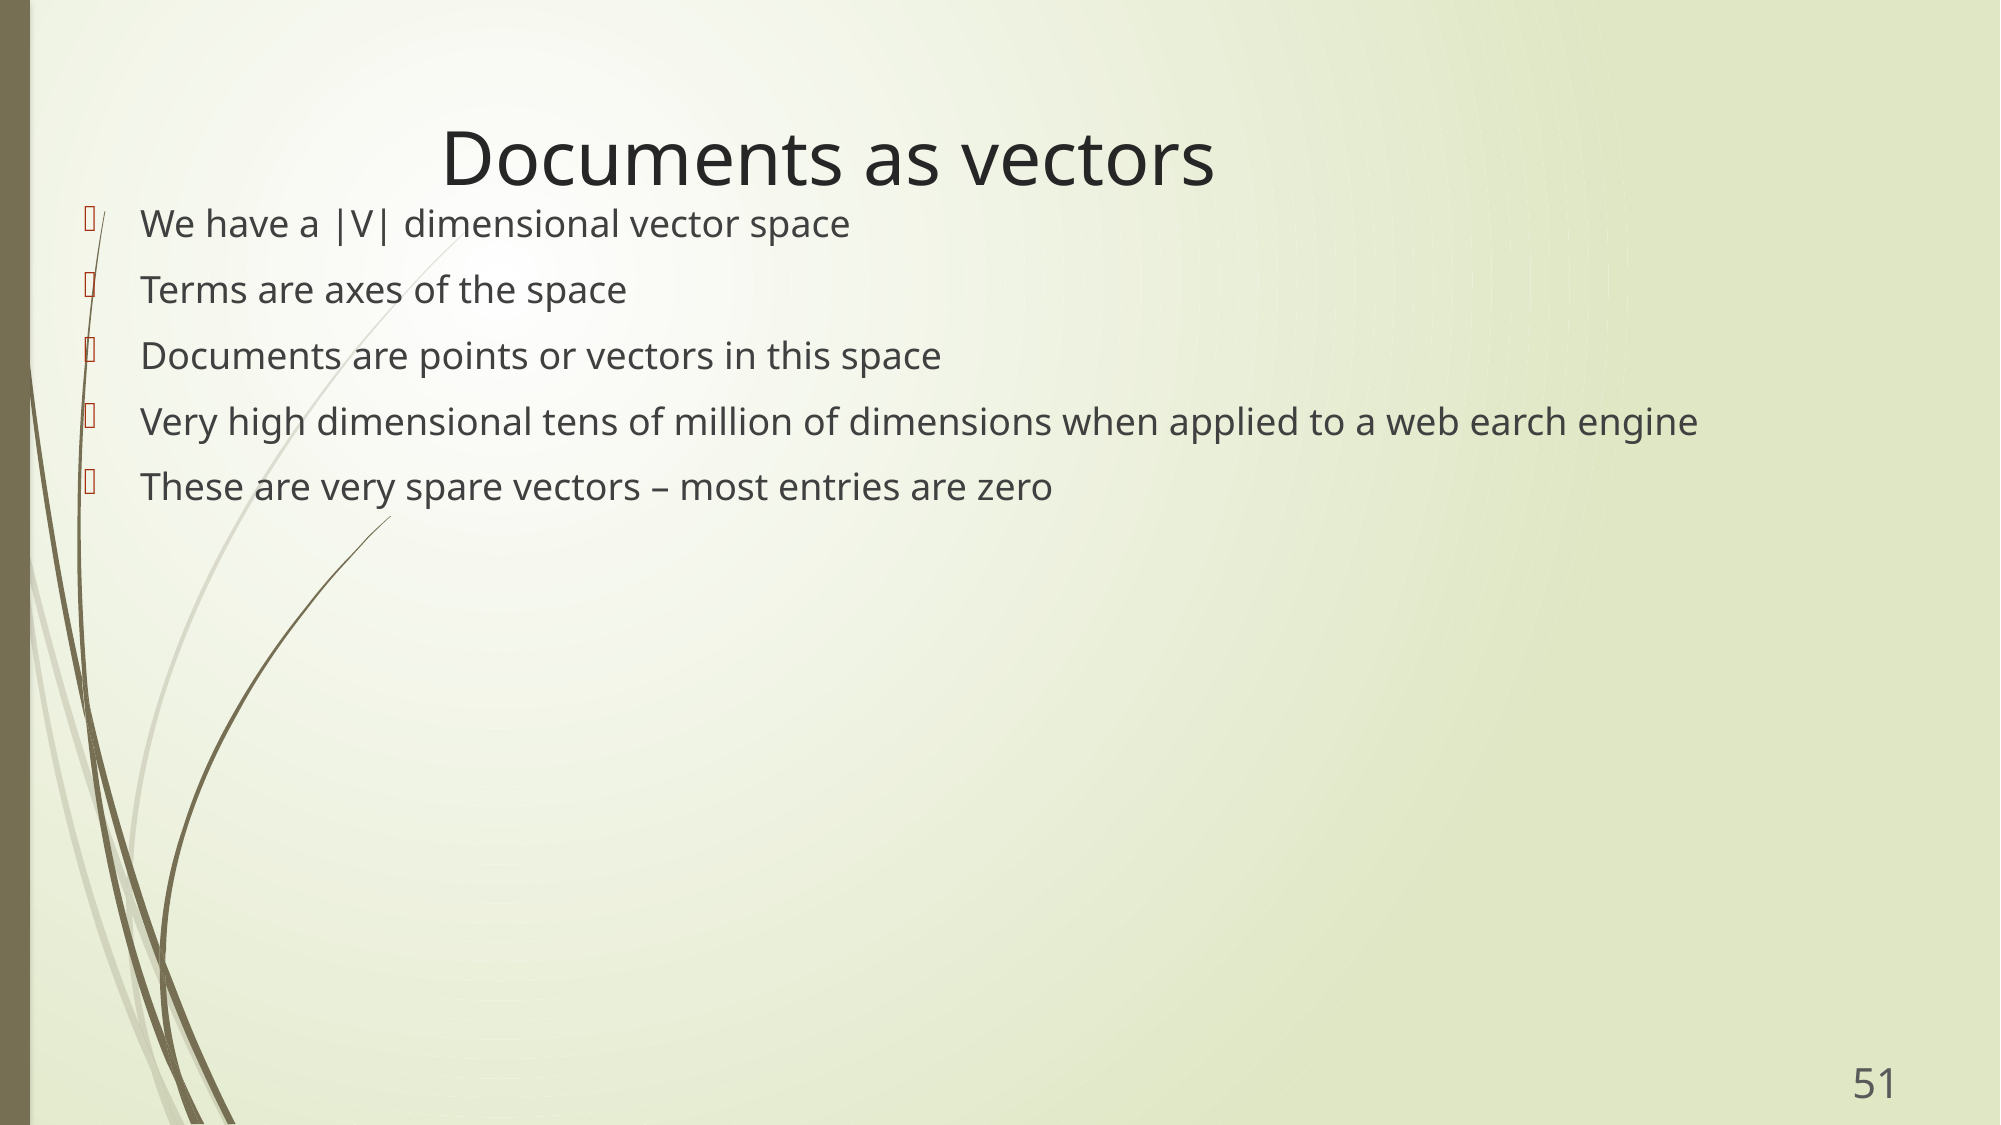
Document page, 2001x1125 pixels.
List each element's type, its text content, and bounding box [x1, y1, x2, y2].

title Documents as vectors [425, 102, 1888, 192]
slide_number 51 [1812, 1071, 1916, 1101]
list We have a |V| dimensional vector space Terms are axes of the space Documents are points or vectors in this space Very high dimensional tens of million of dimensions when applied to a web earch engine These are very spare vectors – most entries are zero [68, 192, 1896, 933]
